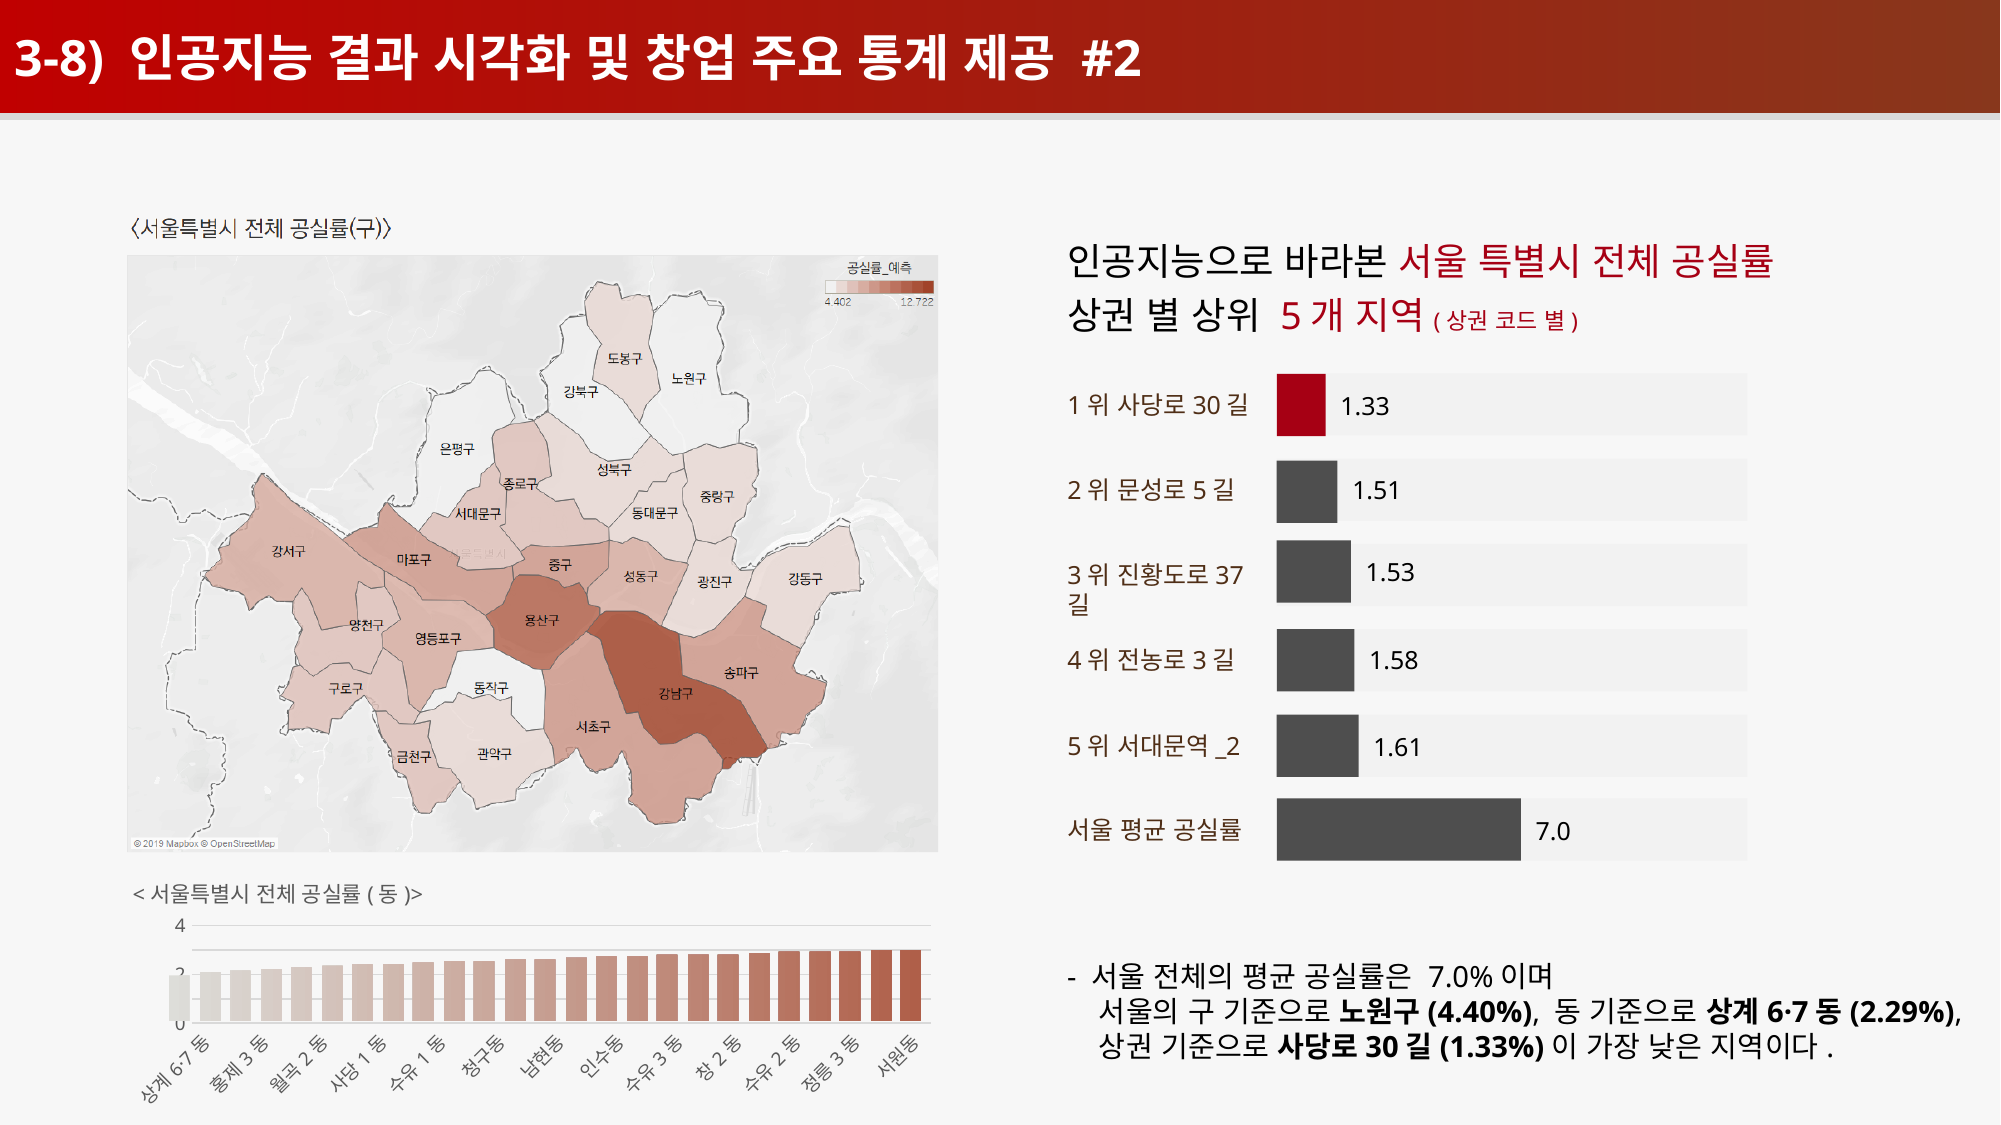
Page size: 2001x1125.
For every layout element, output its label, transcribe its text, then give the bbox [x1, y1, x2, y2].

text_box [1052, 230, 1933, 883]
picture [117, 197, 948, 862]
text_box 3-8) 인공지능 결과 시각화 및 창업 주요 통계 제공 #2 [0, 0, 2000, 113]
text_box - 서울 전체의 평균 공실률은 7.0%이며 서울의 구 기준으로 노원구(4.40%), 동 기준으로 상계6·7동(2.29%), 상권 기준으로 사당로30길(1.33%)이 가장 낮은 지역이다. [1052, 951, 2000, 1071]
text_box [117, 873, 948, 1115]
